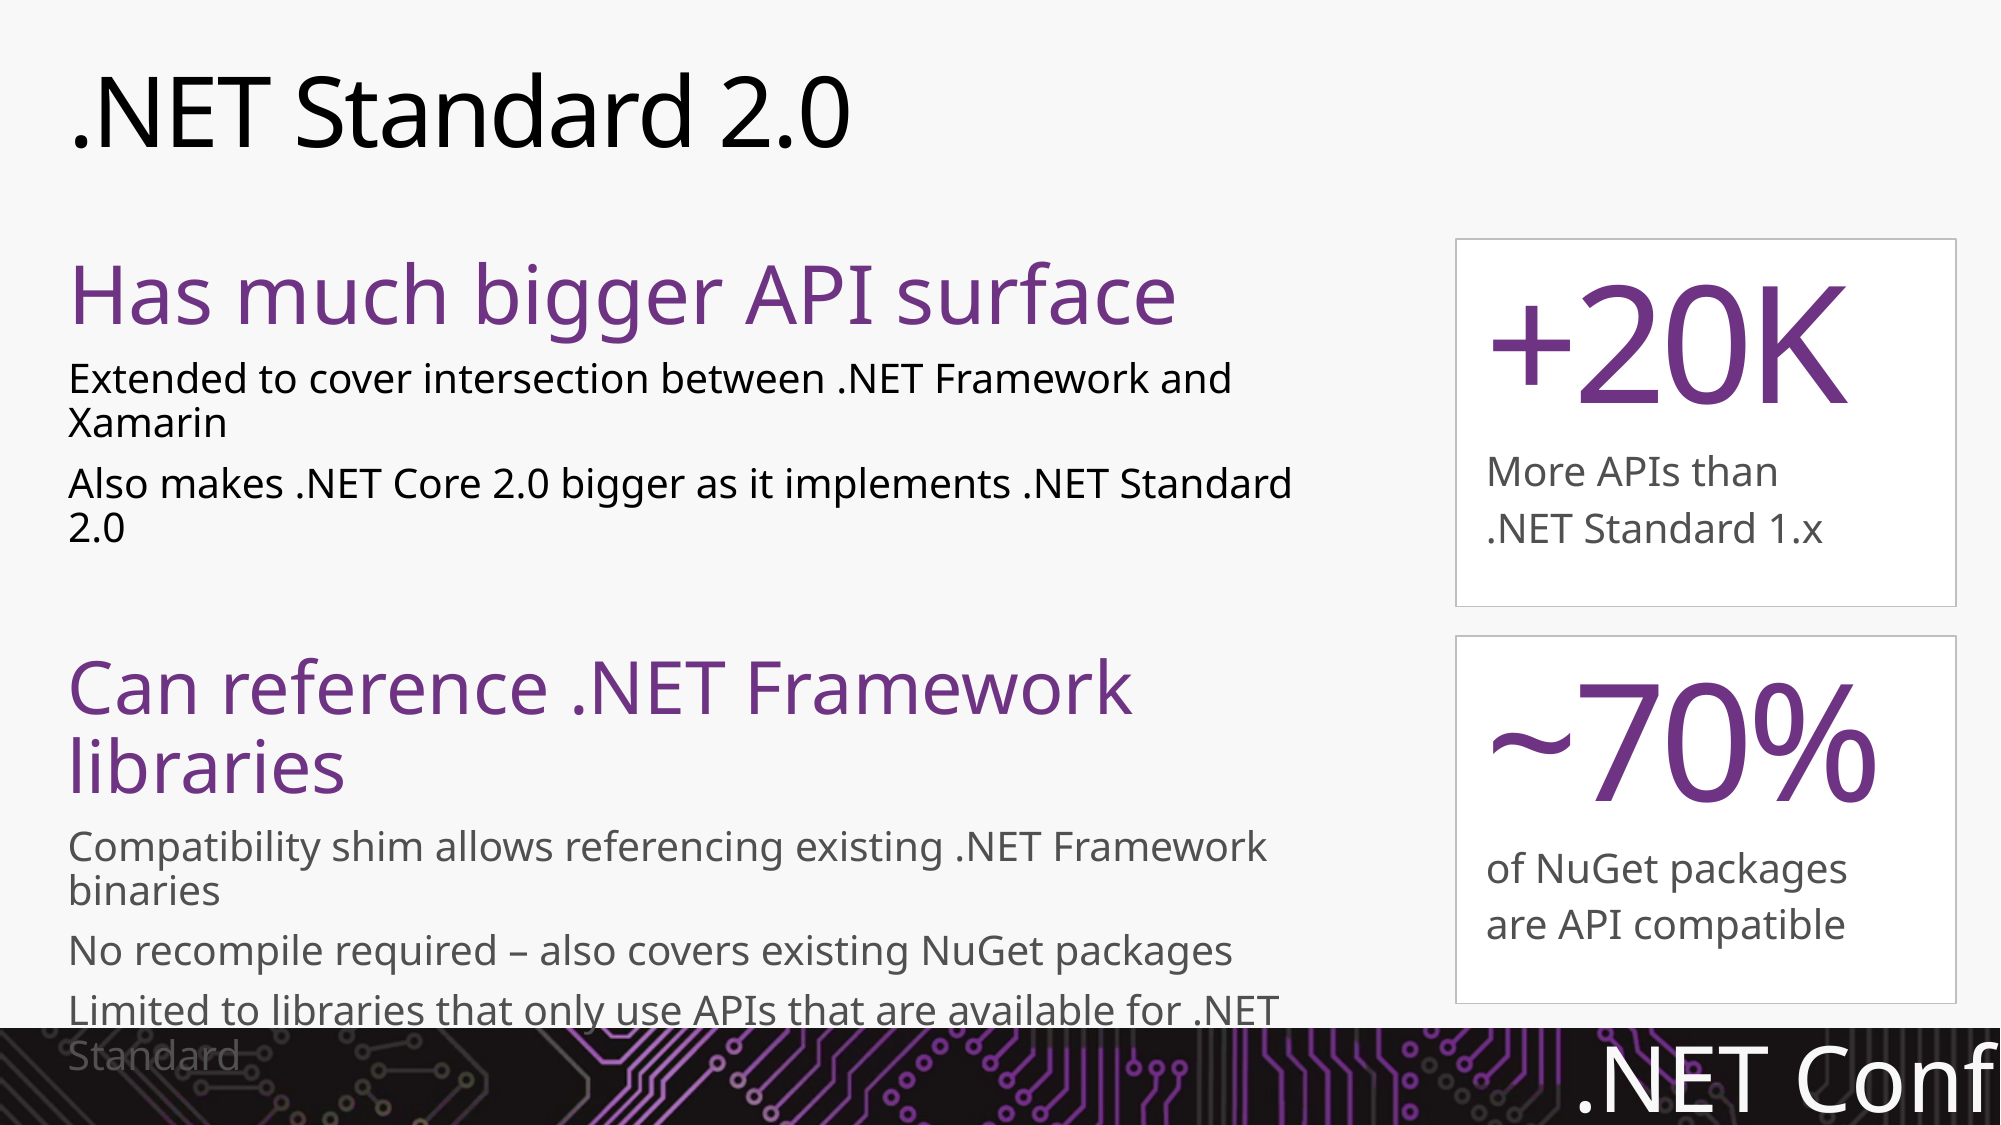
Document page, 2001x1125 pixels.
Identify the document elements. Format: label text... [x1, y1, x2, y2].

text_box ~70% of NuGet packages are API compatible [1455, 635, 1957, 1004]
text_box +20K More APIs than .NET Standard 1.x [1455, 238, 1957, 607]
title .NET Standard 2.0 [44, 47, 1770, 266]
text_box Can reference .NET Framework libraries Compatibility shim allows referencing existing .NET Framework binaries No recompile required – also covers existing NuGet packages Limited to libraries that only use APIs that are available for .NET Standard [44, 636, 1439, 1094]
picture [0, 1028, 2000, 1125]
list Has much bigger API surface Extended to cover intersection between .NET Framework and Xamarin Also makes .NET Core 2.0 bigger as it implements .NET Standard 2.0 [44, 238, 1368, 441]
